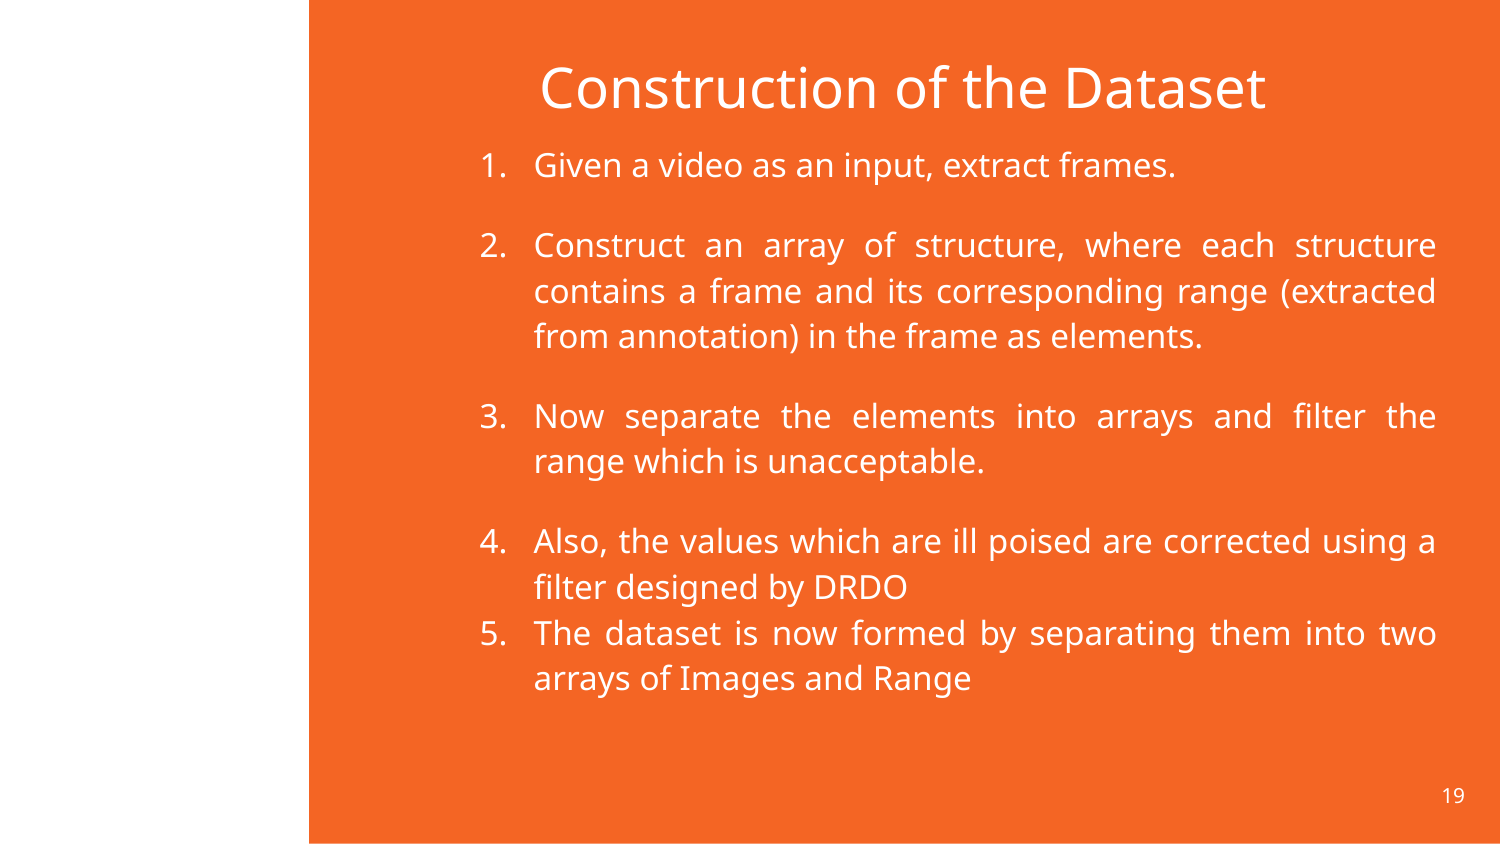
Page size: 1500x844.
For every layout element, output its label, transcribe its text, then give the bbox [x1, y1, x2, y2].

slide_number ‹#› [1389, 764, 1480, 830]
list Construction of the Dataset [520, 26, 1287, 99]
list Given a video as an input, extract frames. Construct an array of structure, where each structure contains a frame and its corresponding range (extracted from annotation) in the frame as elements. Now separate the elements into arrays and filter the range which is unacceptable. Also, the values which are ill poised are corrected using a filter designed by DRDO The dataset is now formed by separating them into two arrays of Images and Range [443, 123, 1454, 823]
